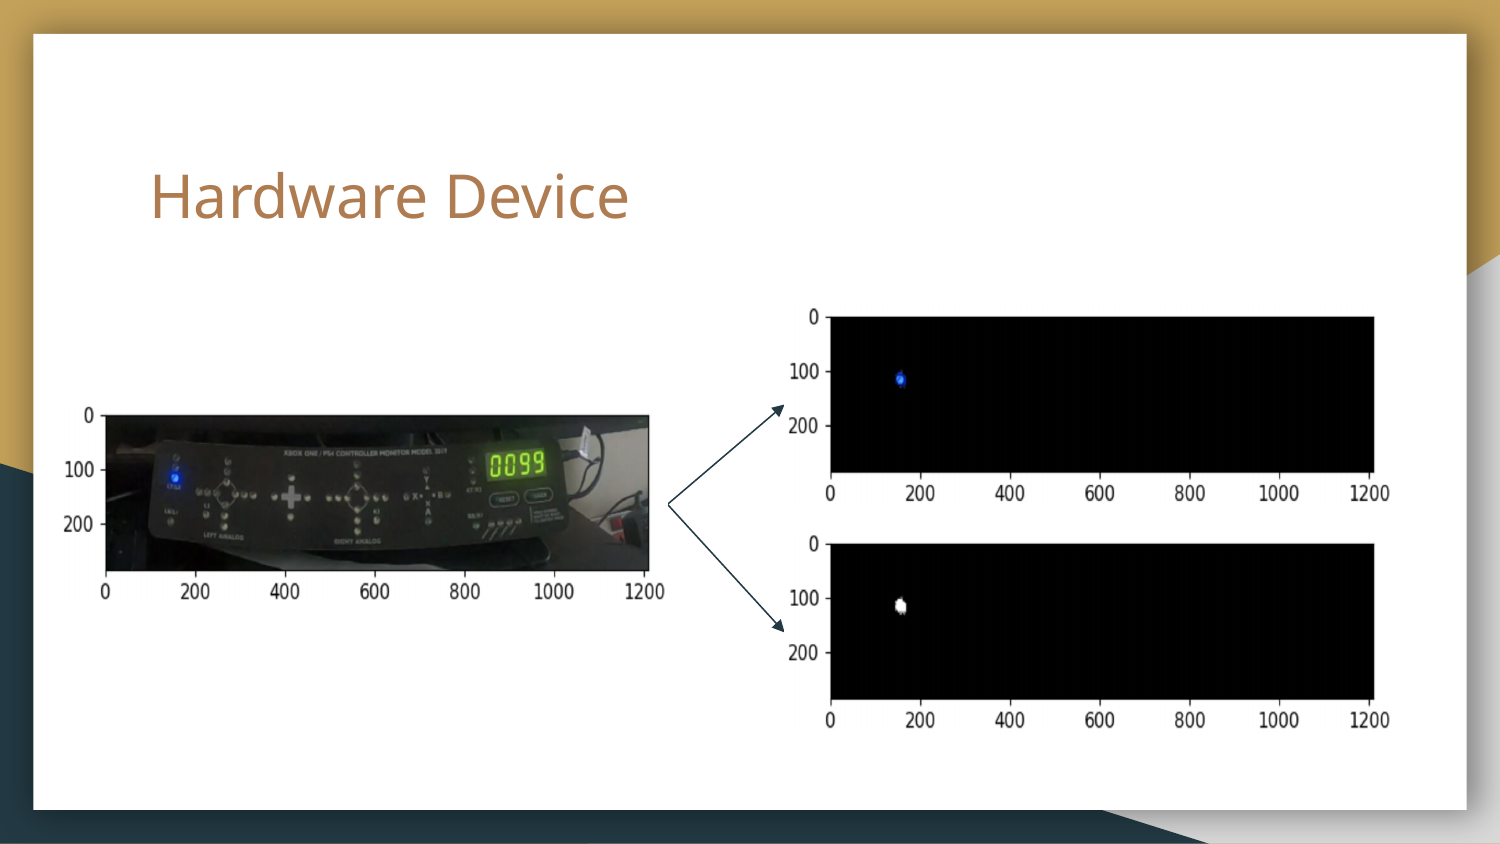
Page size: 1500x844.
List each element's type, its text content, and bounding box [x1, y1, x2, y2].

picture [58, 404, 668, 605]
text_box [667, 513, 785, 633]
picture [784, 304, 1394, 505]
title Hardware Device [134, 138, 743, 252]
picture [784, 532, 1394, 733]
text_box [669, 404, 779, 505]
